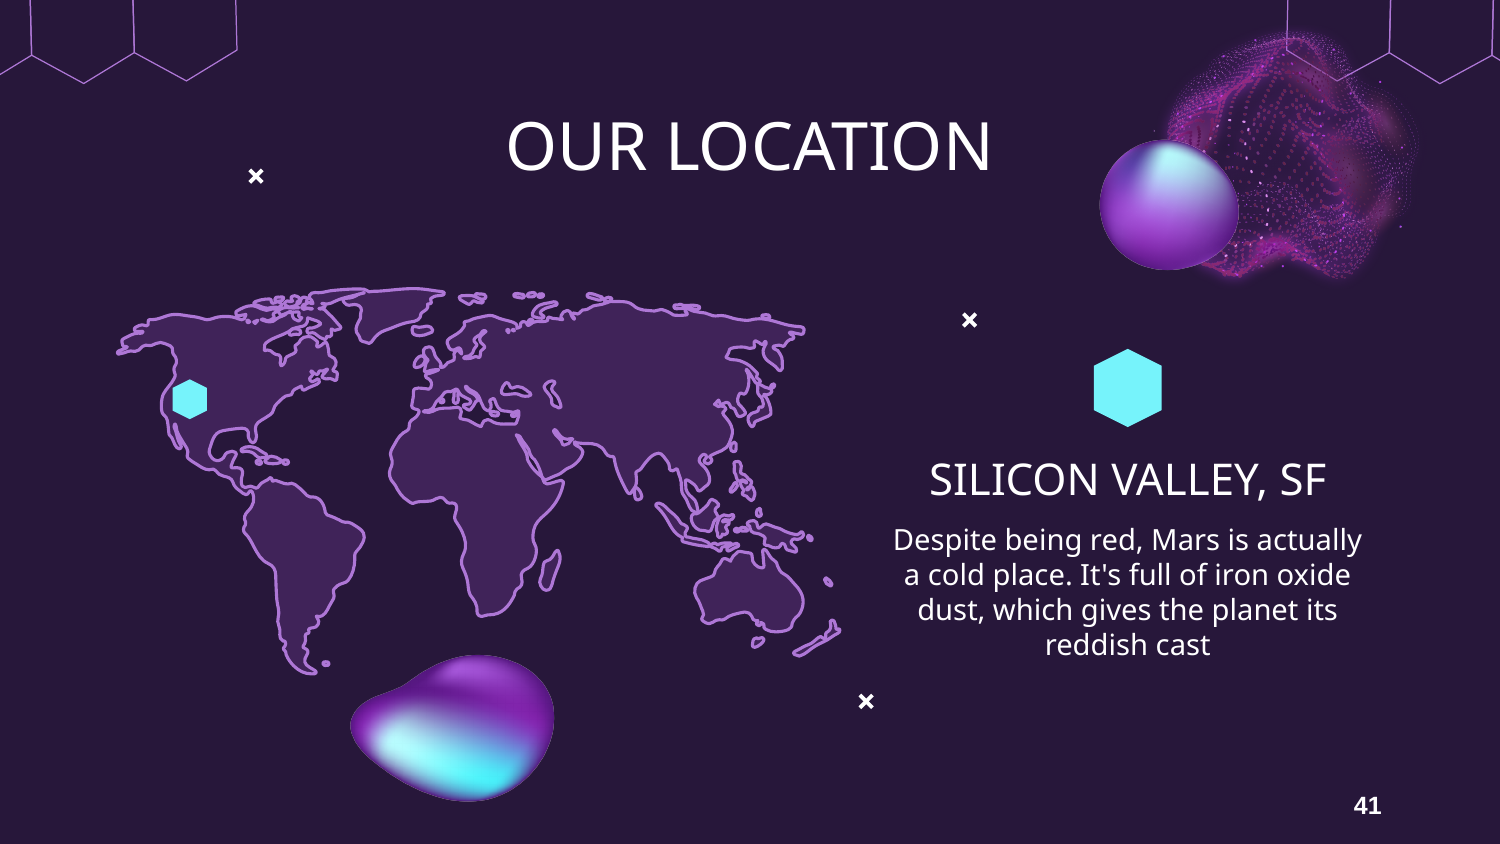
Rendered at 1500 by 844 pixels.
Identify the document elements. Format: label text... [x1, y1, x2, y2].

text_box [859, 694, 873, 708]
slide_number 41 [1059, 782, 1397, 828]
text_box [249, 169, 263, 183]
picture [330, 634, 583, 844]
text_box Despite being red, Mars is actually a cold place. It's full of iron oxide dust, which gives the planet its reddish cast [872, 506, 1383, 656]
picture [1074, 25, 1429, 301]
title OUR LOCATION [116, 88, 1148, 183]
text_box [1093, 348, 1162, 428]
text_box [963, 313, 977, 327]
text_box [116, 288, 841, 675]
text_box SILICON VALLEY, SF [872, 444, 1383, 506]
